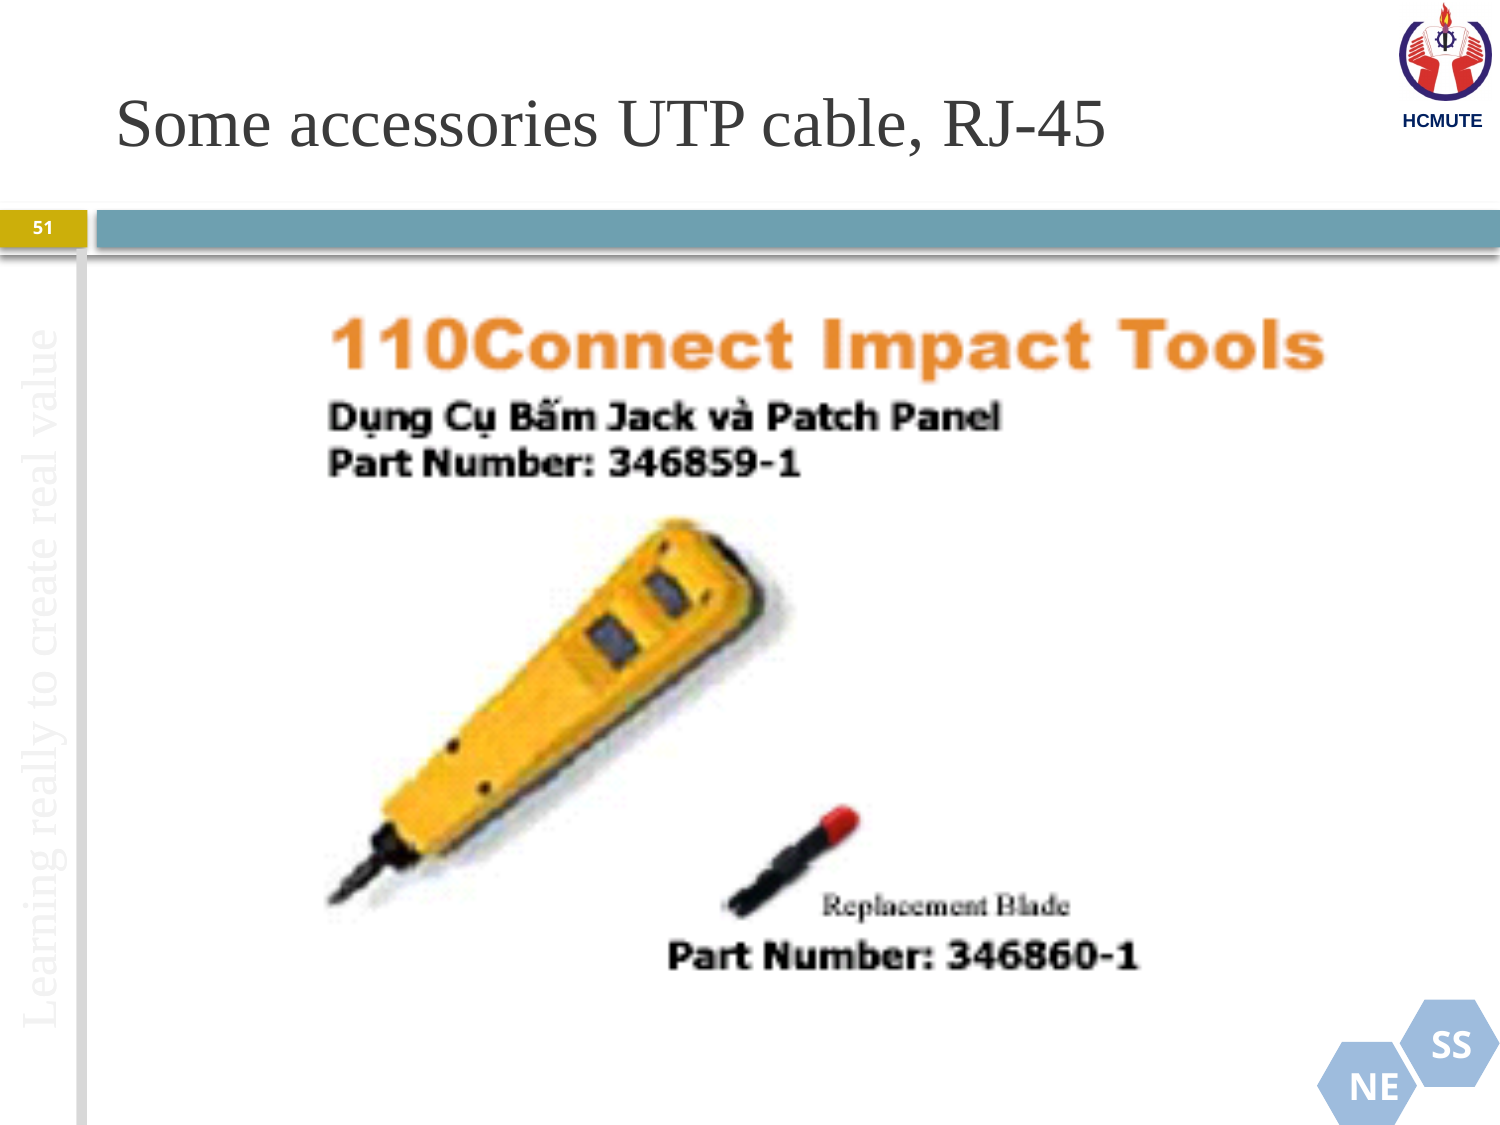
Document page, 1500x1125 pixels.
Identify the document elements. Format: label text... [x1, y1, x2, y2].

slide_number 51 [0, 208, 87, 249]
picture [242, 274, 1364, 994]
title Some accessories UTP cable, RJ-45 [100, 37, 1438, 200]
picture [1399, 2, 1492, 101]
